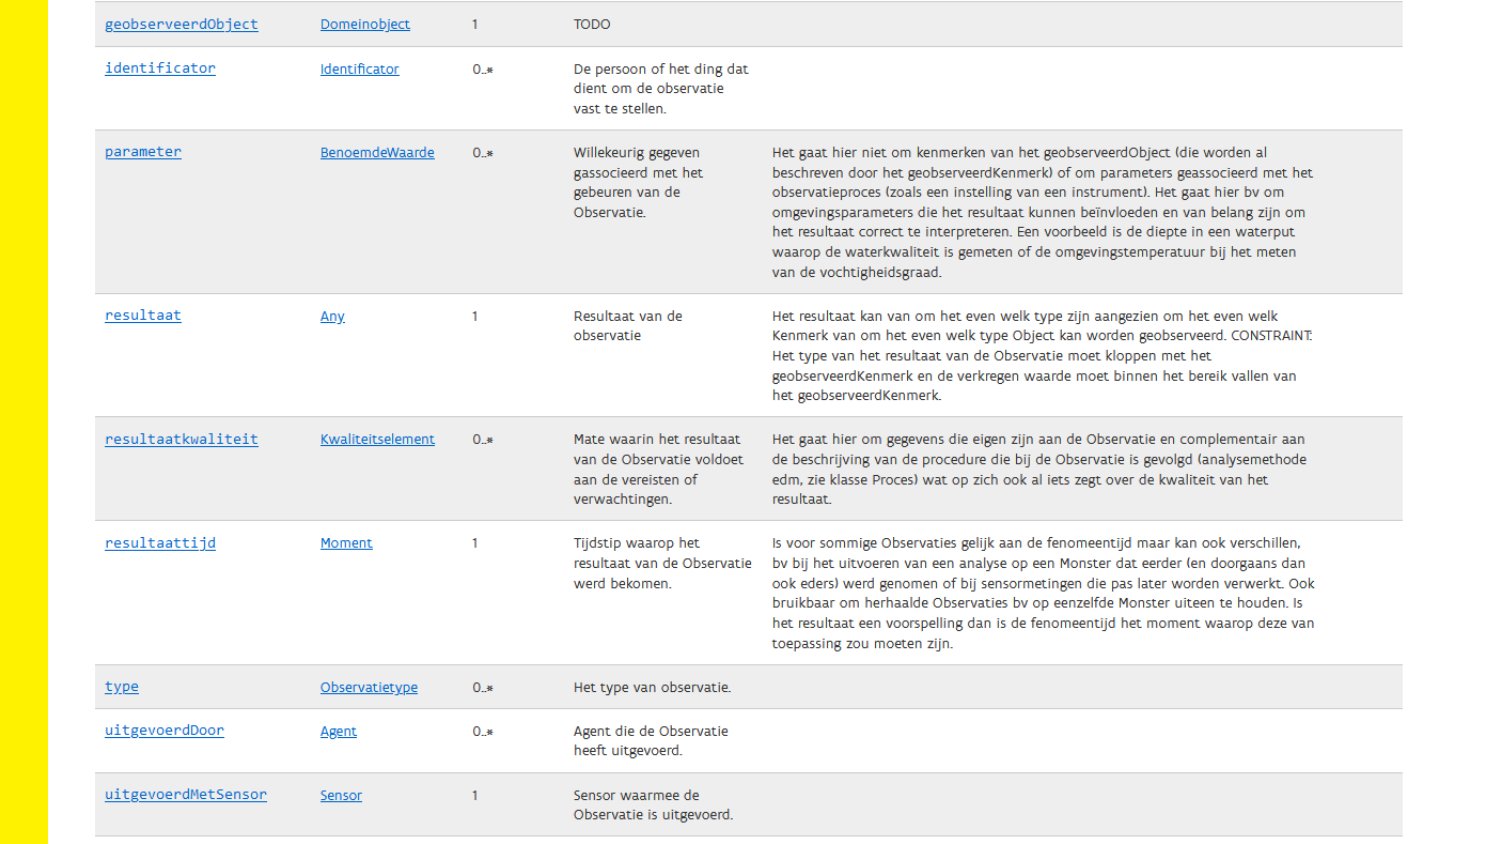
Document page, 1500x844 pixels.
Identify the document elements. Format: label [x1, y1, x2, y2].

picture [92, 0, 1408, 844]
